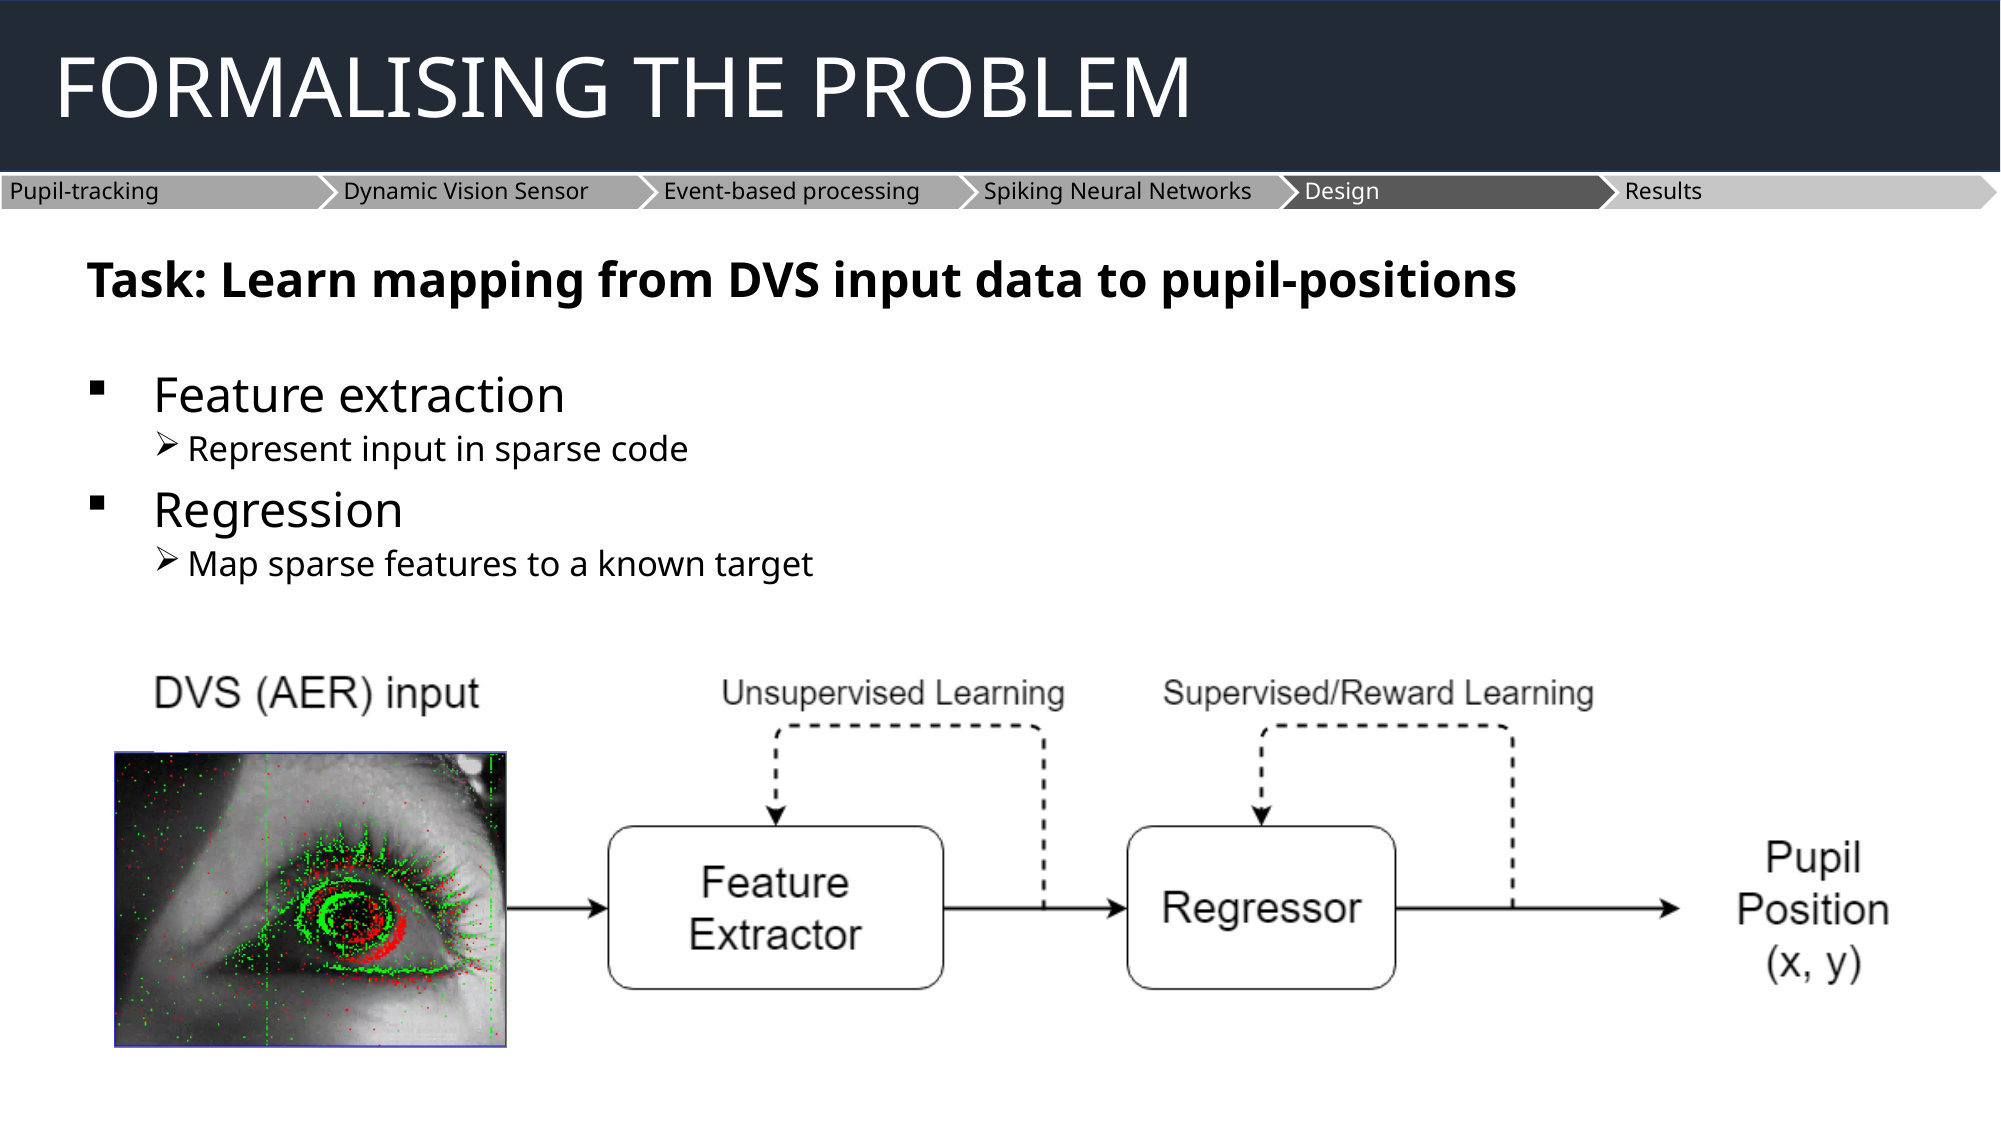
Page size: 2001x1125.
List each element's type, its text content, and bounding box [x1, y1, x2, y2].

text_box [0, 174, 2000, 211]
list Task: Learn mapping from DVS input data to pupil-positions Feature extraction Represent input in sparse code Regression Map sparse features to a known target [71, 248, 1899, 592]
picture [139, 668, 1899, 1012]
title FORMALISING THE PROBLEM [39, 10, 1955, 171]
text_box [113, 750, 508, 1049]
